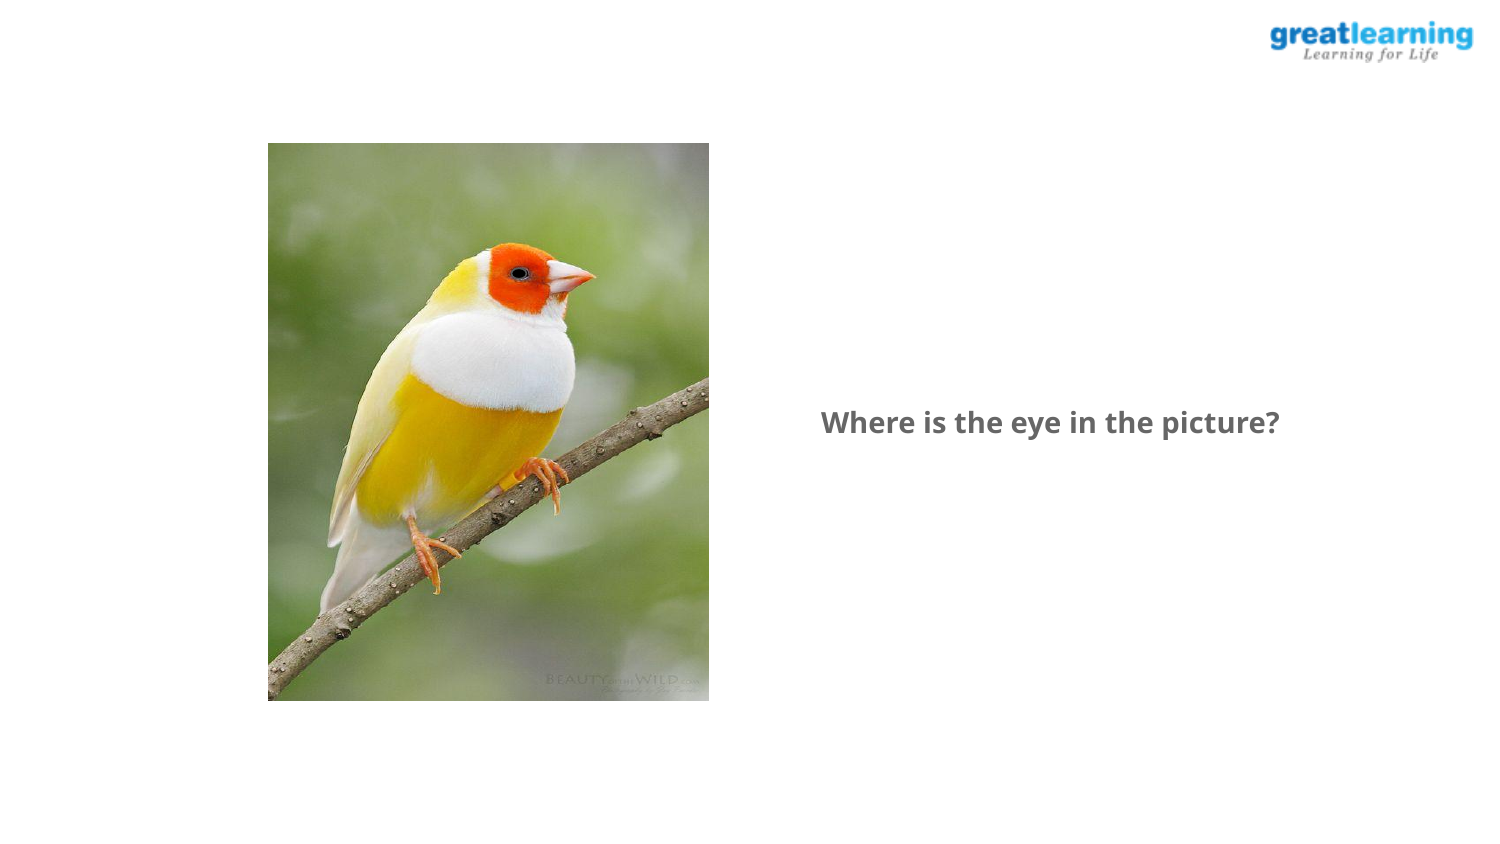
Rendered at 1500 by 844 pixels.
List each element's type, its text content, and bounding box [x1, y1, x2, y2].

picture [267, 142, 709, 701]
text_box Where is the eye in the picture? [785, 393, 1317, 451]
picture [1270, 20, 1474, 63]
